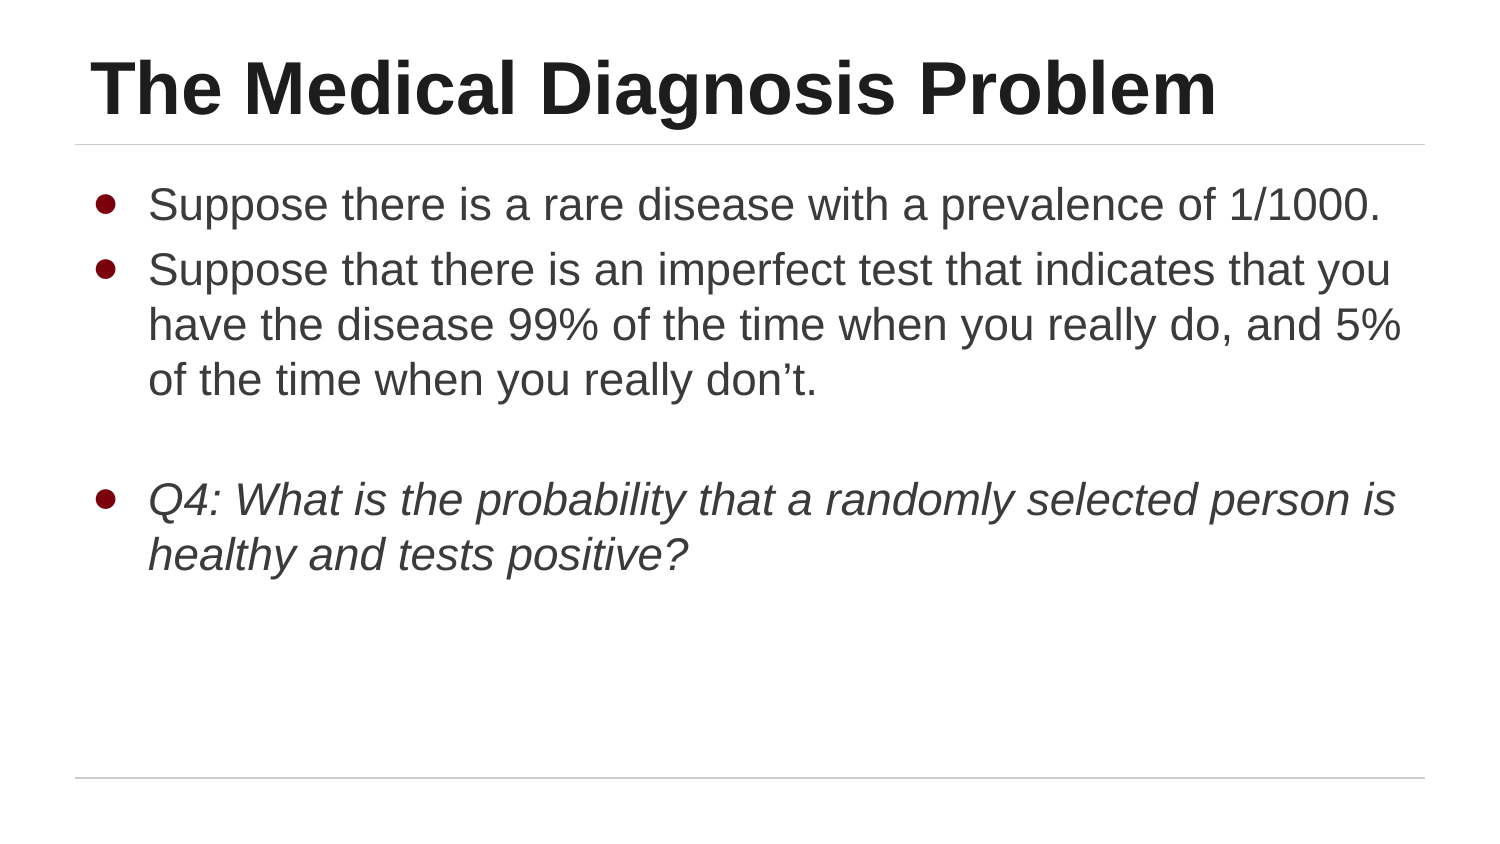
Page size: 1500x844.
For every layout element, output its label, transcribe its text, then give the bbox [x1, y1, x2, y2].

title The Medical Diagnosis Problem [75, 33, 1400, 145]
list Suppose there is a rare disease with a prevalence of 1/1000. Suppose that there is an imperfect test that indicates that you have the disease 99% of the time when you really do, and 5% of the time when you really don’t. Q4: What is the probability that a randomly selected person is healthy and tests positive? [75, 159, 1425, 754]
